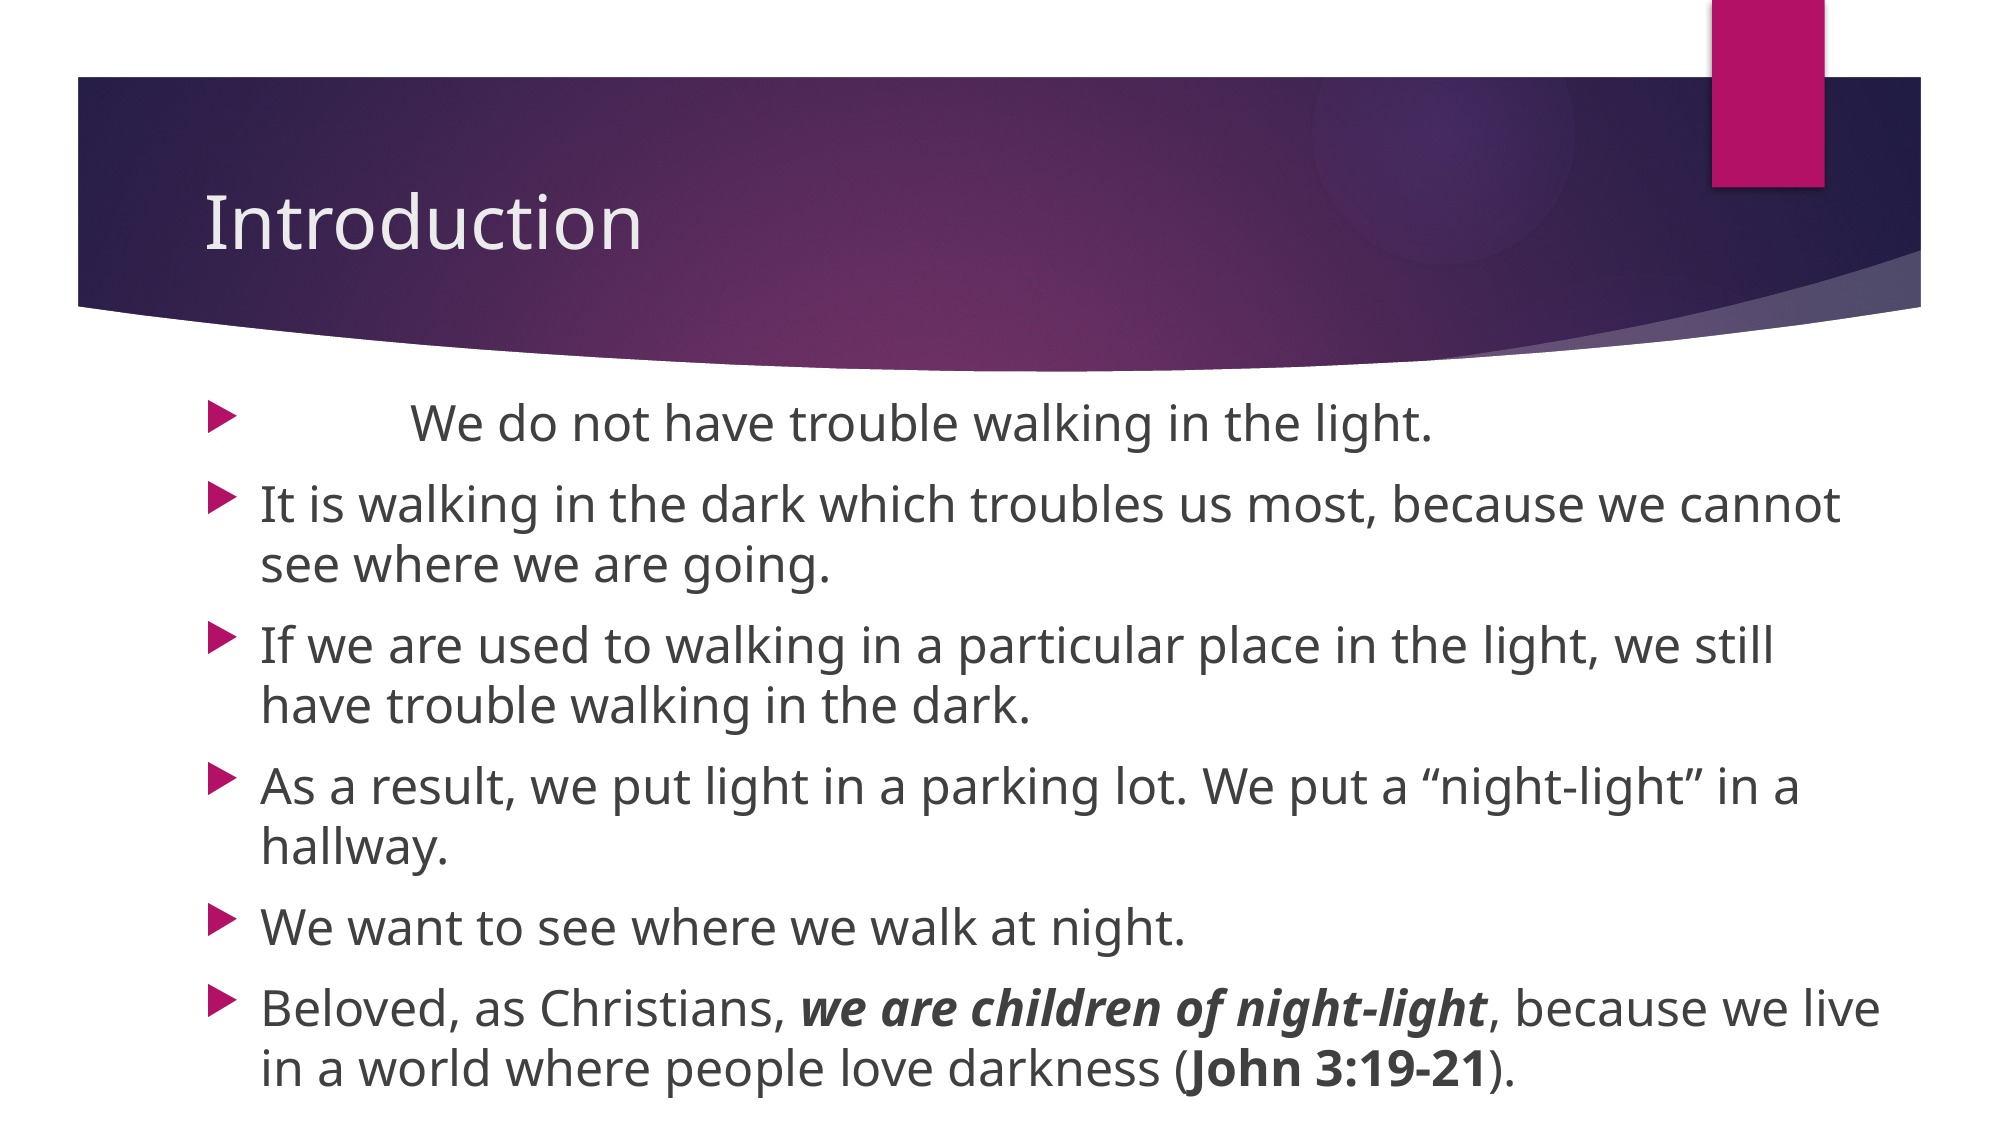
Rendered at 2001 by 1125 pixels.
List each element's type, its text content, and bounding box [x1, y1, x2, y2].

title Introduction [189, 161, 1627, 278]
list We do not have trouble walking in the light. It is walking in the dark which troubles us most, because we cannot see where we are going. If we are used to walking in a particular place in the light, we still have trouble walking in the dark. As a result, we put light in a parking lot. We put a “night-light” in a hallway. We want to see where we walk at night. Beloved, as Christians, we are children of night-light, because we live in a world where people love darkness (John 3:19-21). [189, 384, 1905, 945]
